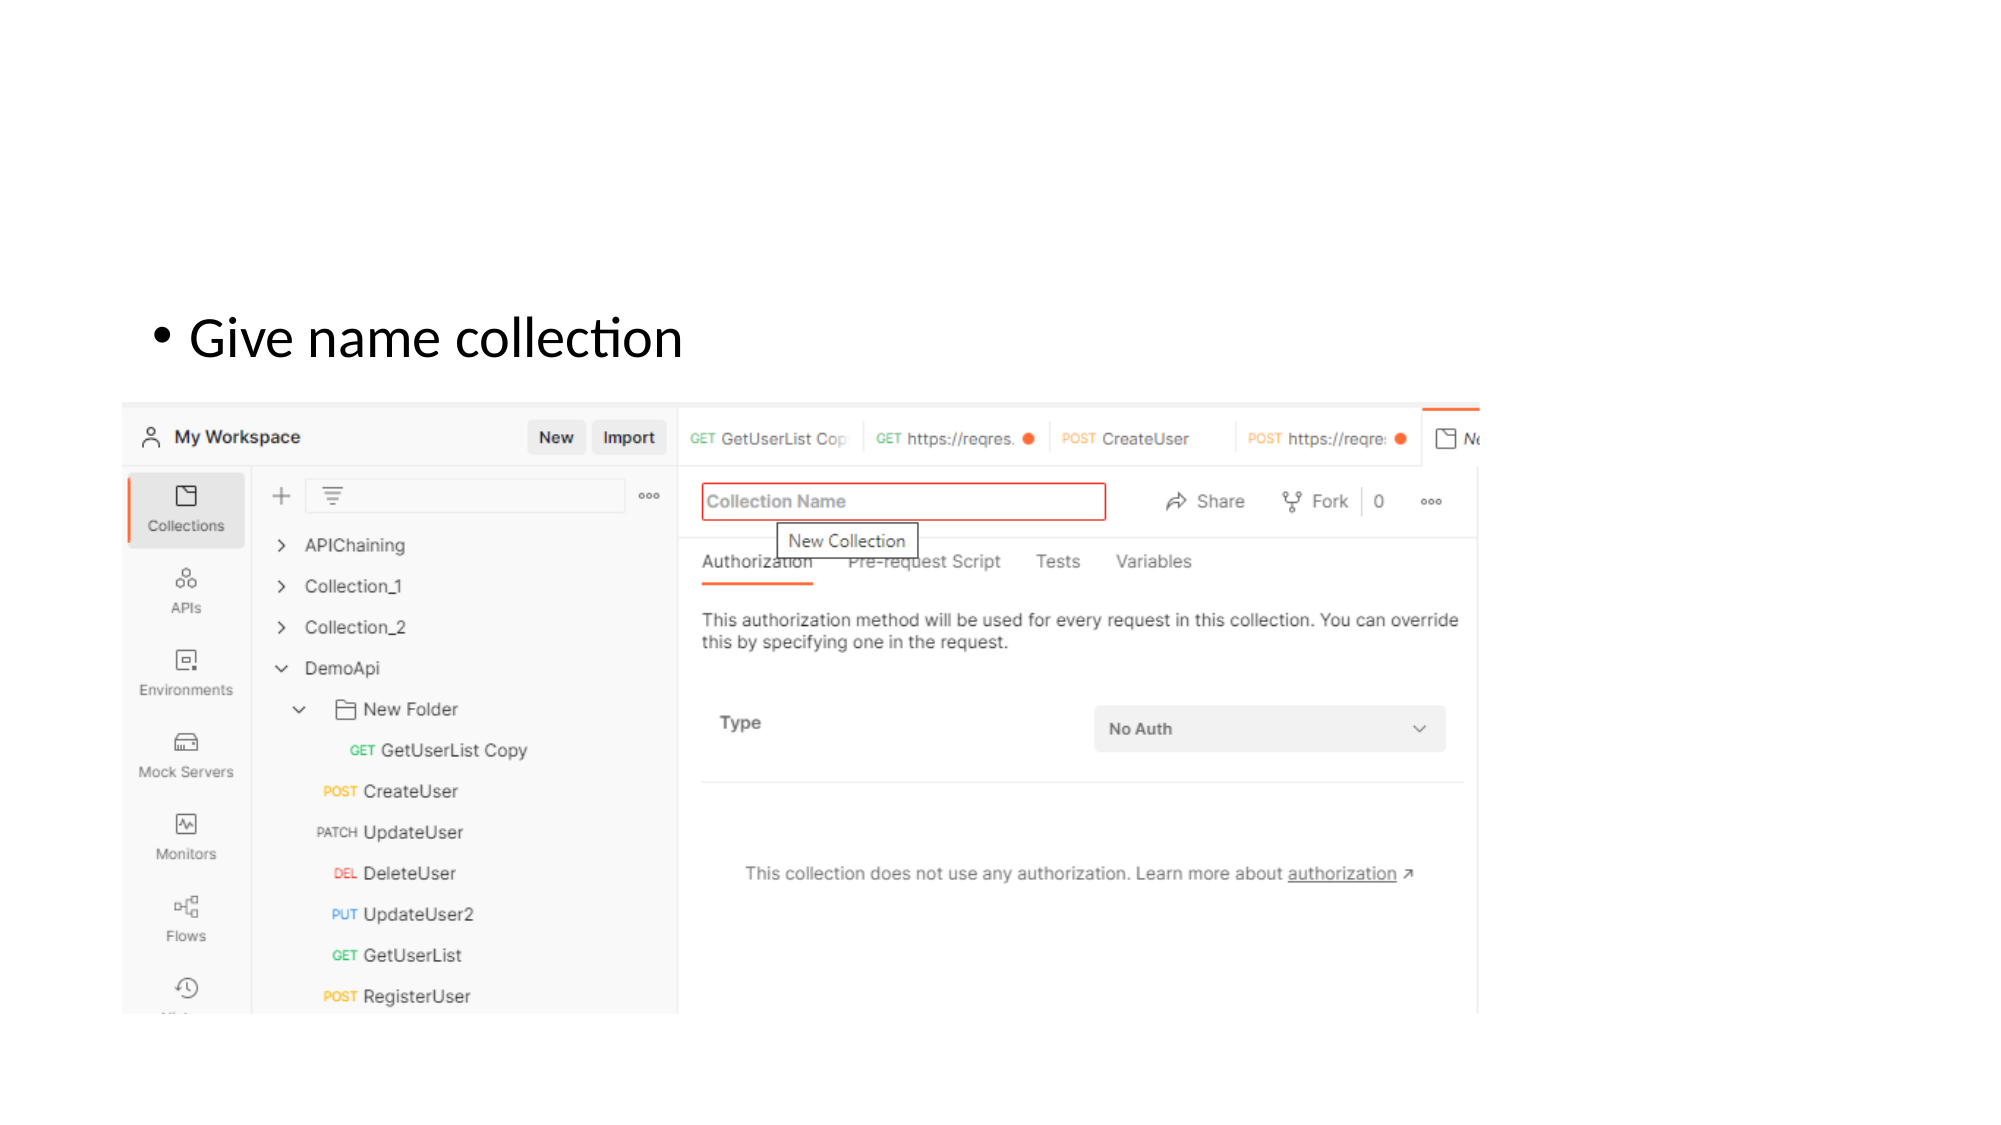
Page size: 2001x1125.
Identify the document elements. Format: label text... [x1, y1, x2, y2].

picture [122, 402, 1480, 1014]
list Give name collection [137, 299, 1863, 1014]
